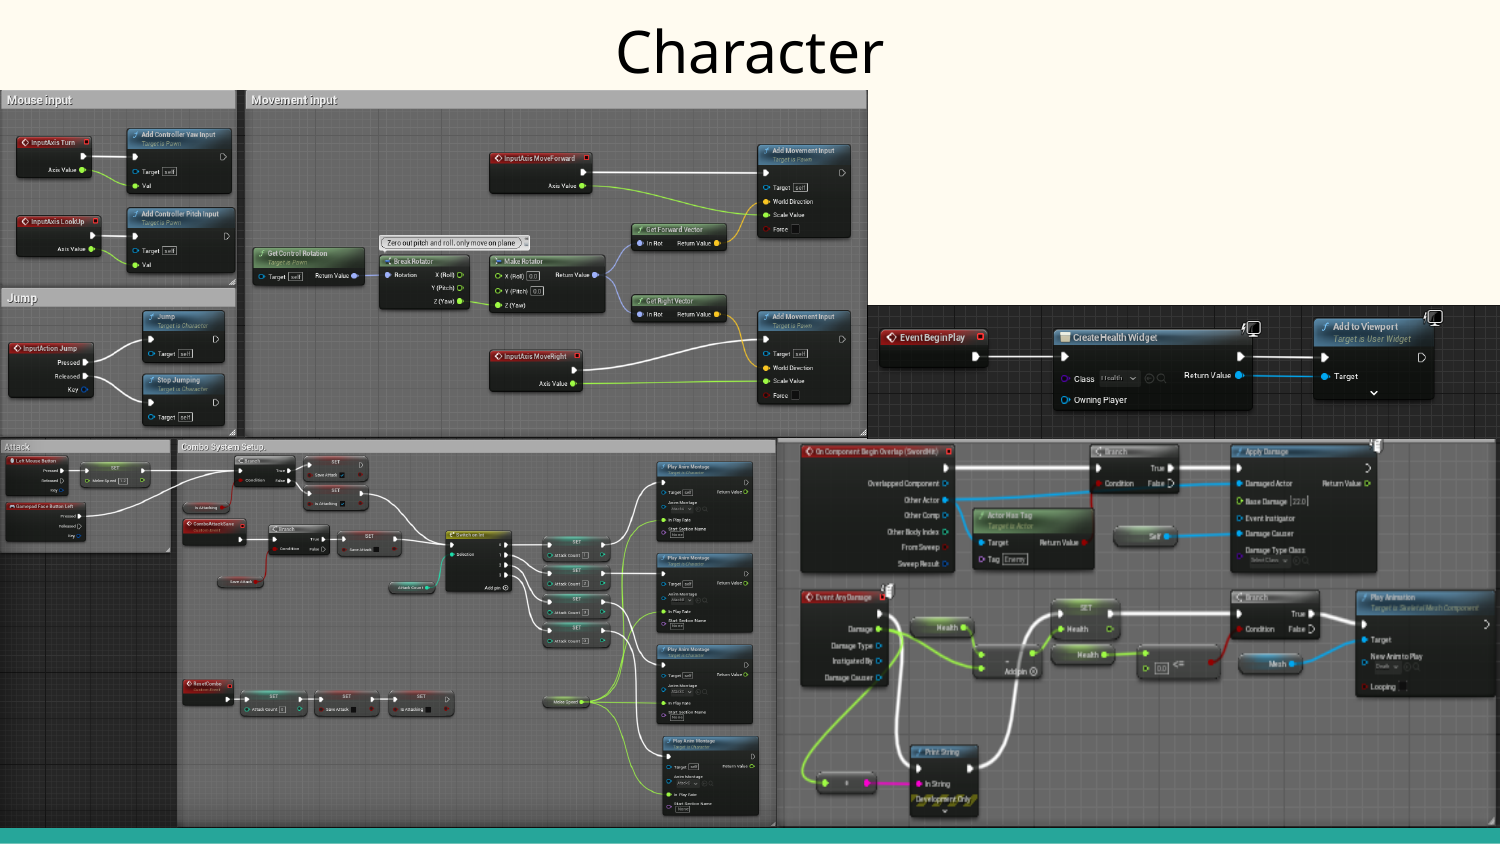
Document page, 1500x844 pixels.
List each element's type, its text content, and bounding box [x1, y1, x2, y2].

title Character [51, 0, 1449, 101]
picture [0, 90, 1500, 828]
